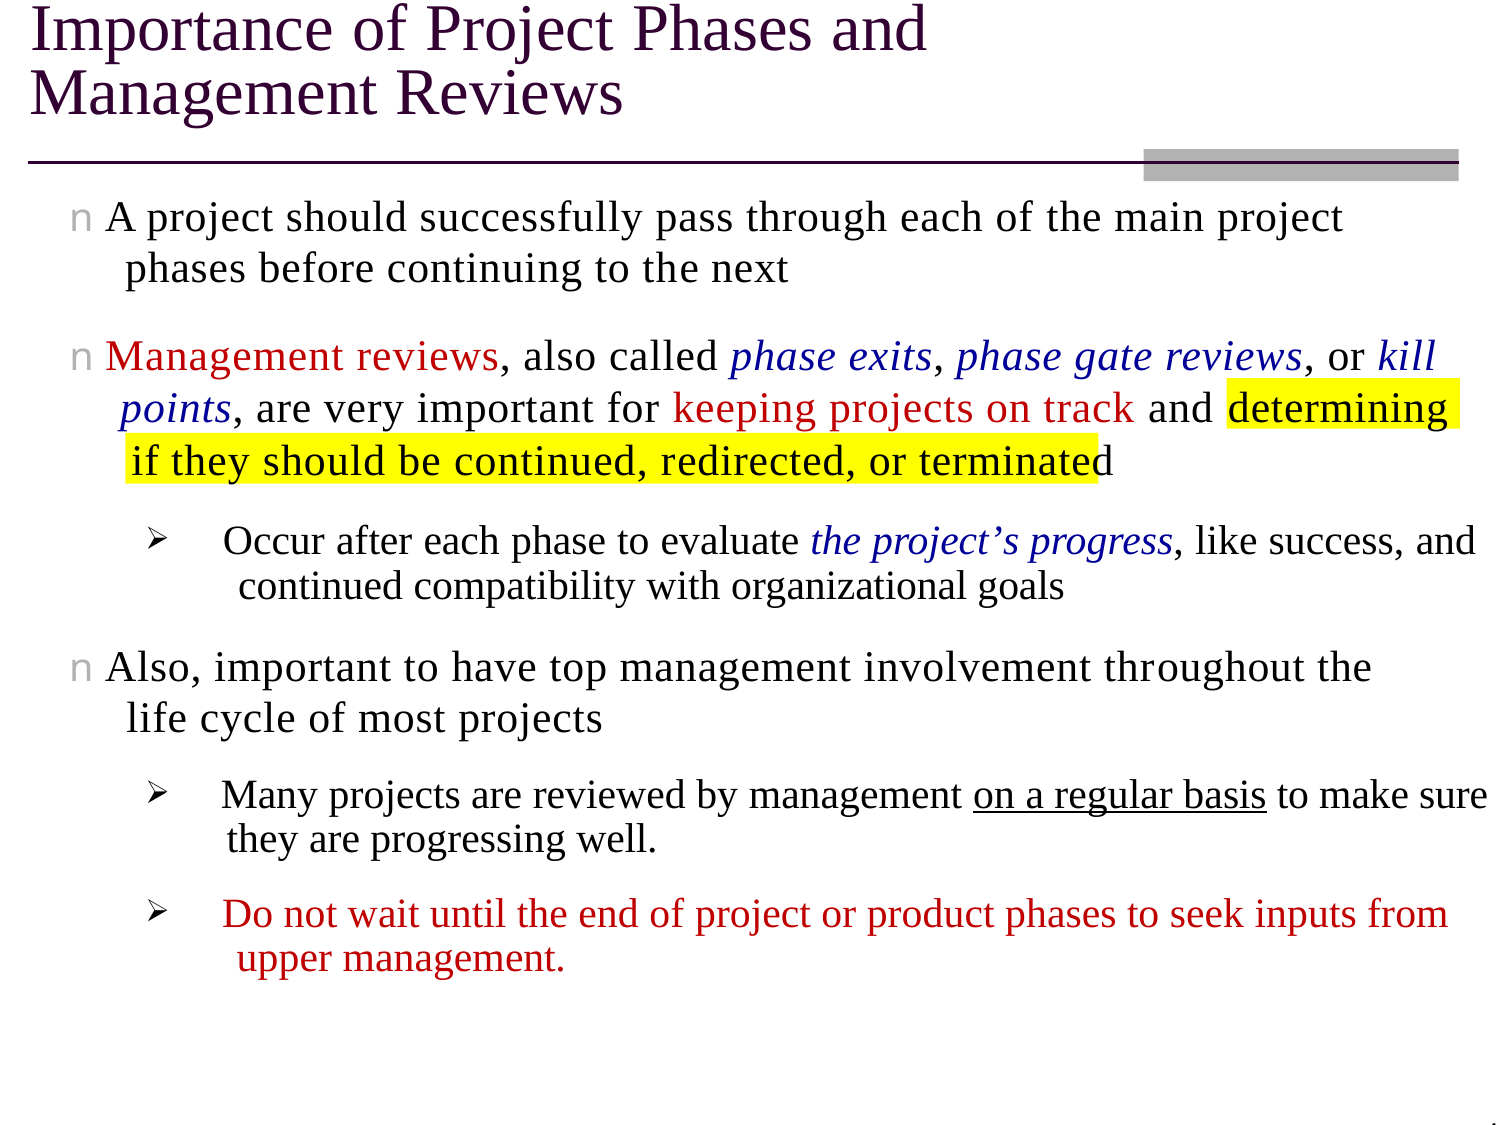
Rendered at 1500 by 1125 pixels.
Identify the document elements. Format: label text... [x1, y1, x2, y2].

picture [147, 520, 170, 556]
picture [147, 893, 170, 928]
text_box n A project should successfully pass through each of the main project phases before continuing to the next n Management reviews, also called phase exits, phase gate reviews, or kill points, are very important for keeping projects on track and determining if they should be continued, redirected, or terminated Occur after each phase to evaluate the project’s progress, like success, and continued compatibility with organizational goals n Also, important to have top management involvement throughout the life cycle of most projects Many projects are reviewed by management on a regular basis to make sure they are progressing well. Do not wait until the end of project or product phases to seek inputs from upper management. 46 [67, 188, 1500, 1125]
text_box Importance of Project Phases and Management Reviews [27, 0, 1290, 130]
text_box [28, 149, 1459, 181]
picture [147, 774, 170, 810]
